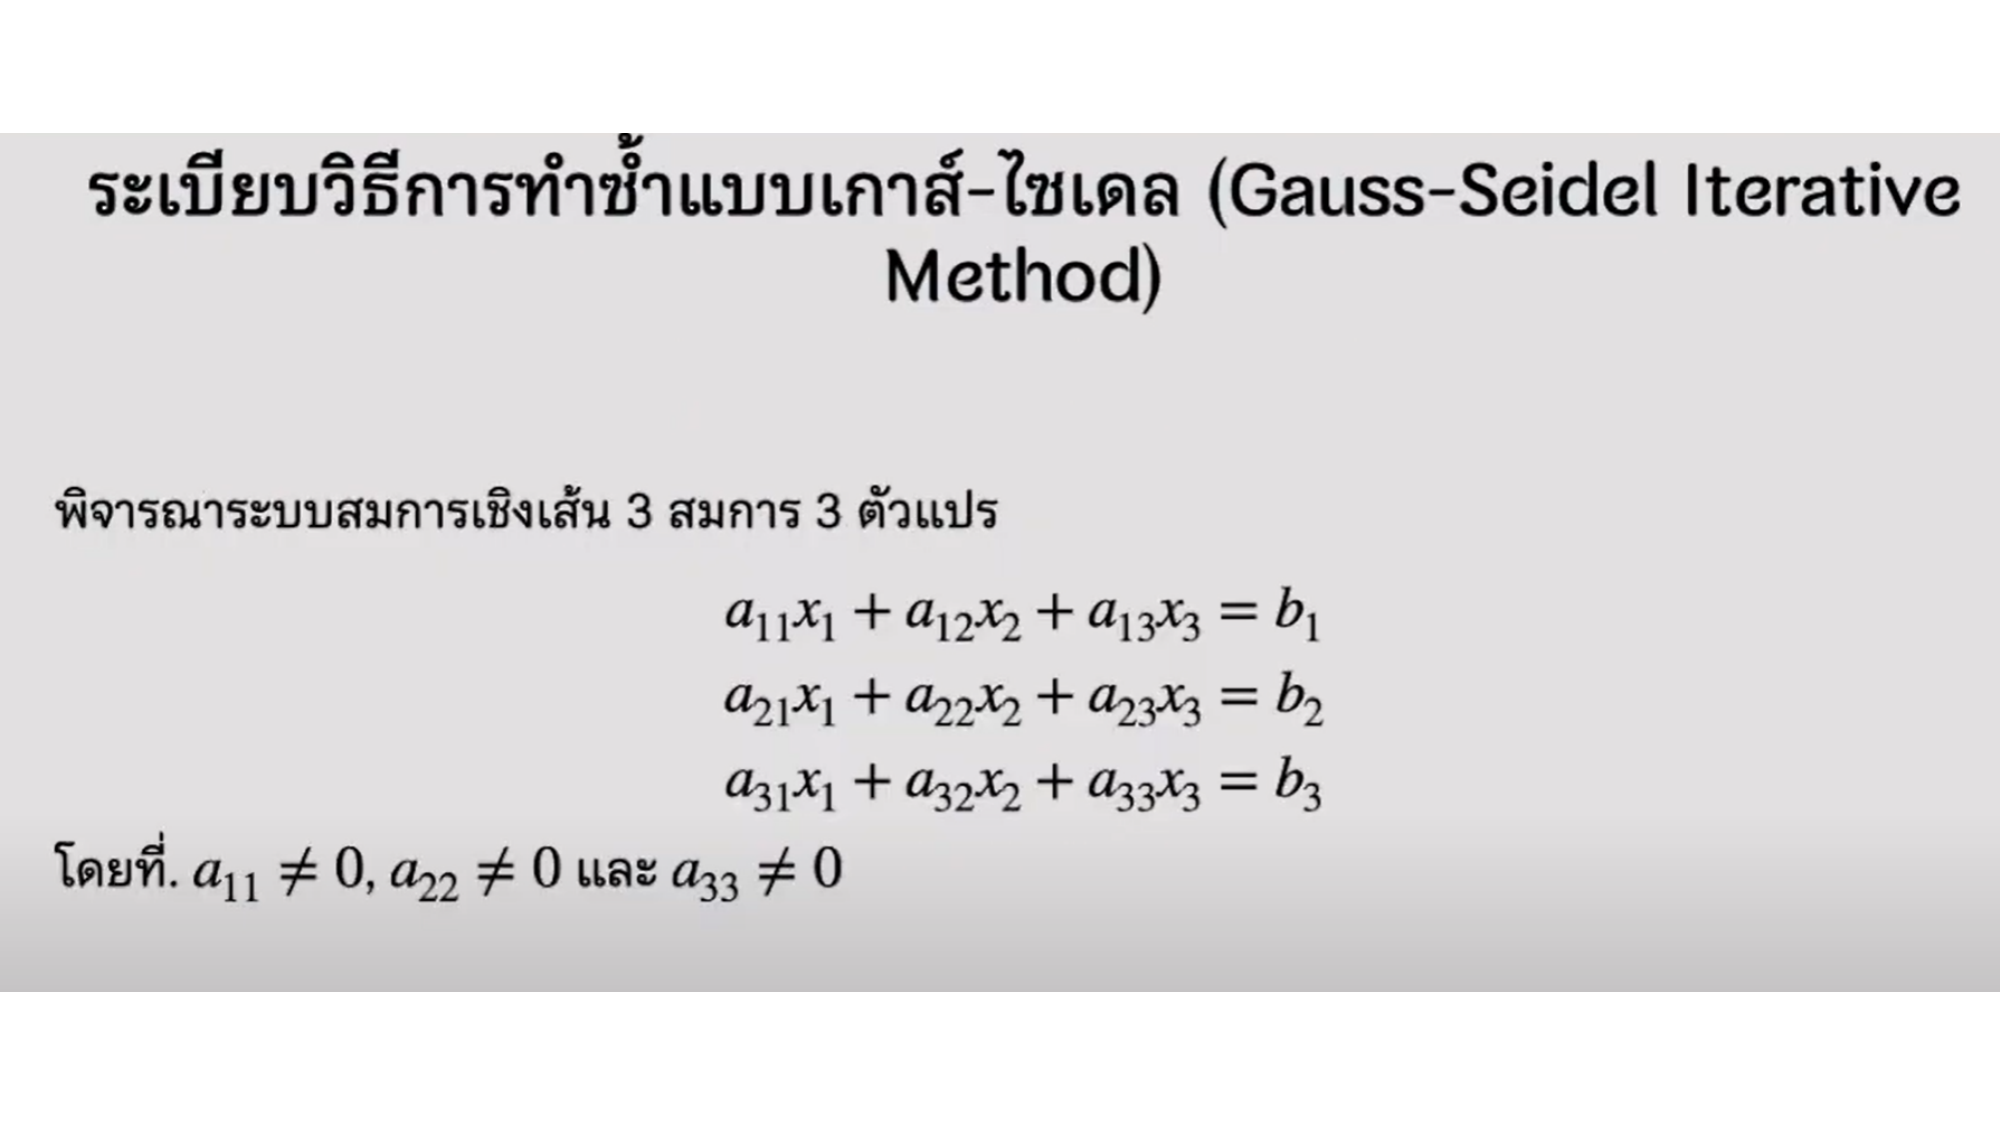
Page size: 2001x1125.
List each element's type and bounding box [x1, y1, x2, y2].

picture [0, 133, 2000, 992]
